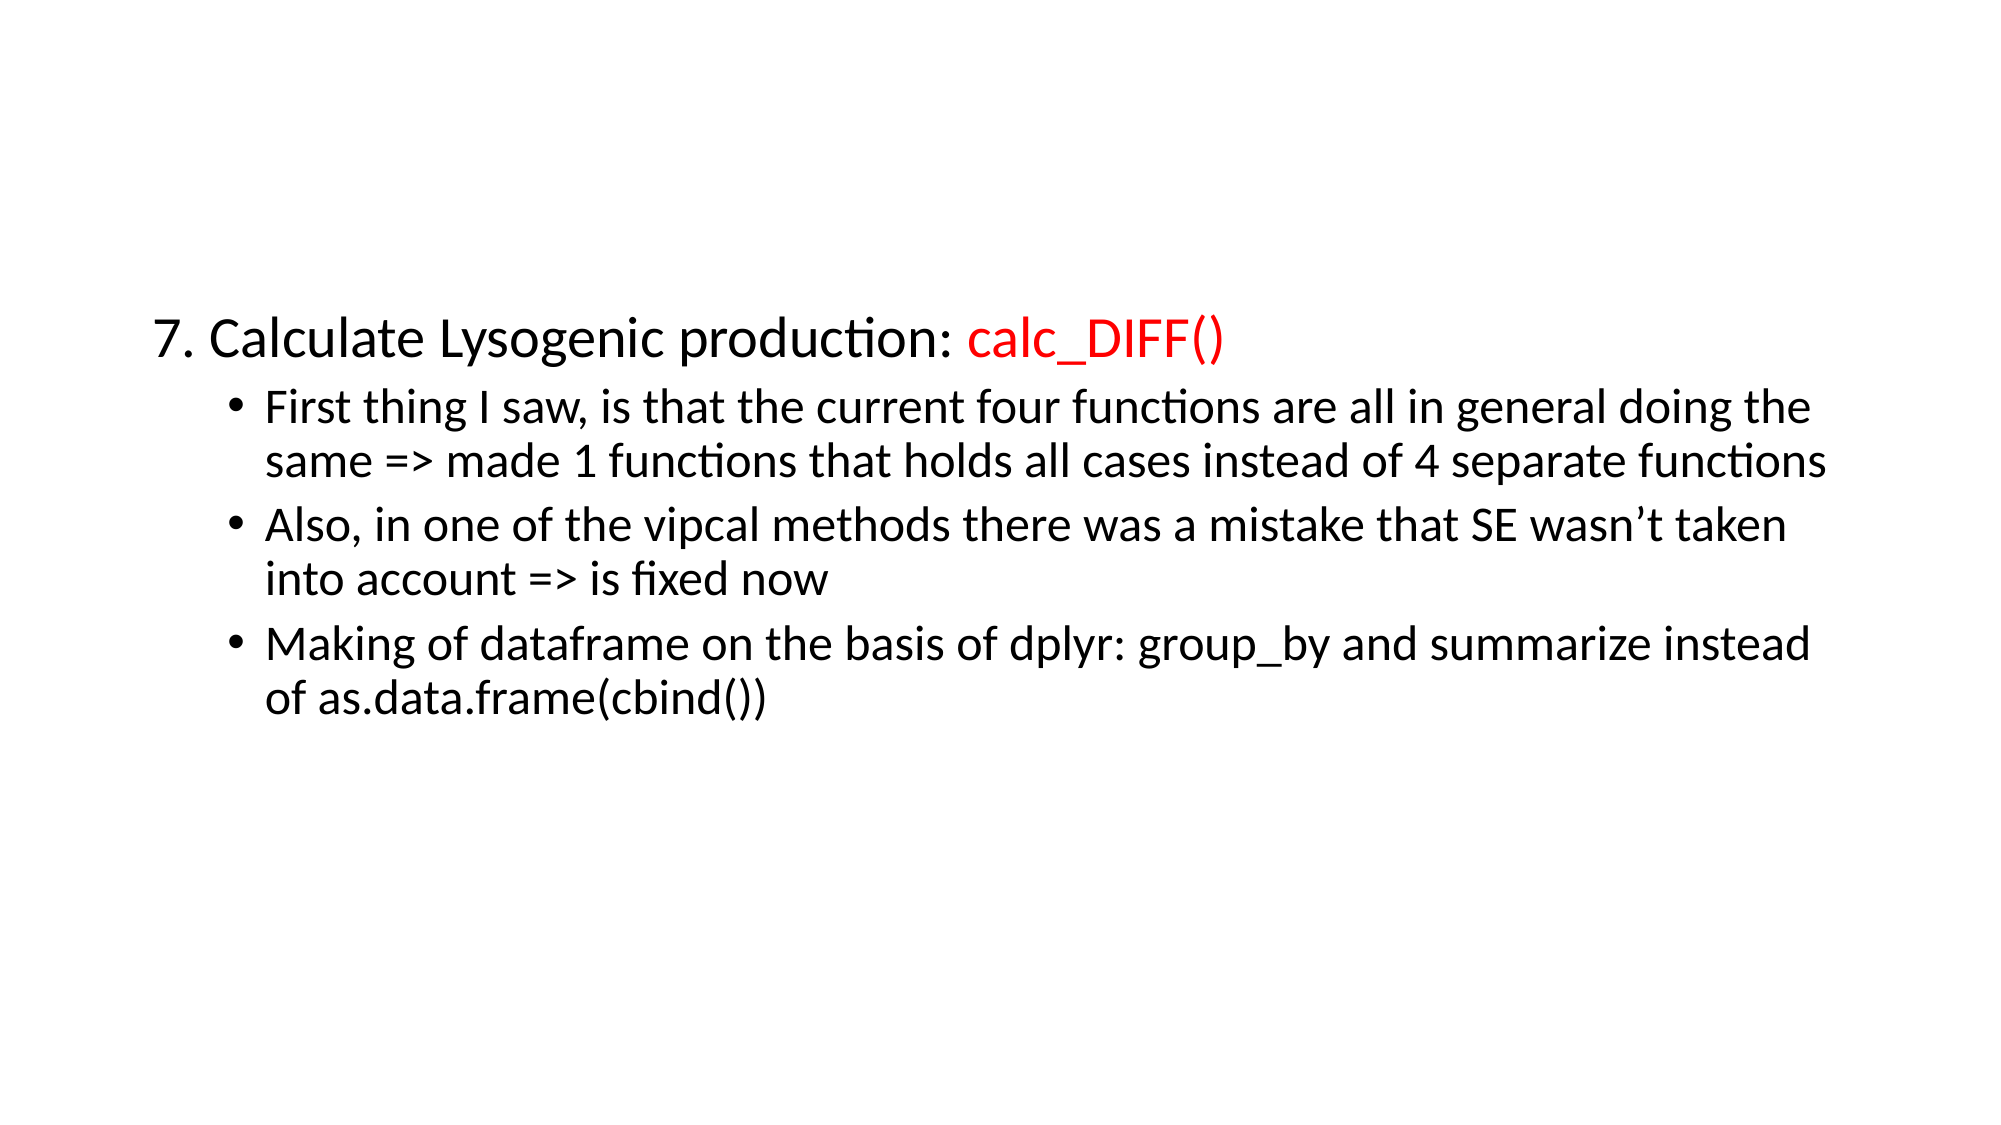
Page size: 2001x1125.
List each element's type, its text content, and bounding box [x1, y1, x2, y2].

list 7. Calculate Lysogenic production: calc_DIFF() First thing I saw, is that the current four functions are all in general doing the same => made 1 functions that holds all cases instead of 4 separate functions Also, in one of the vipcal methods there was a mistake that SE wasn’t taken into account => is fixed now Making of dataframe on the basis of dplyr: group_by and summarize instead of as.data.frame(cbind()) [137, 299, 1863, 1014]
